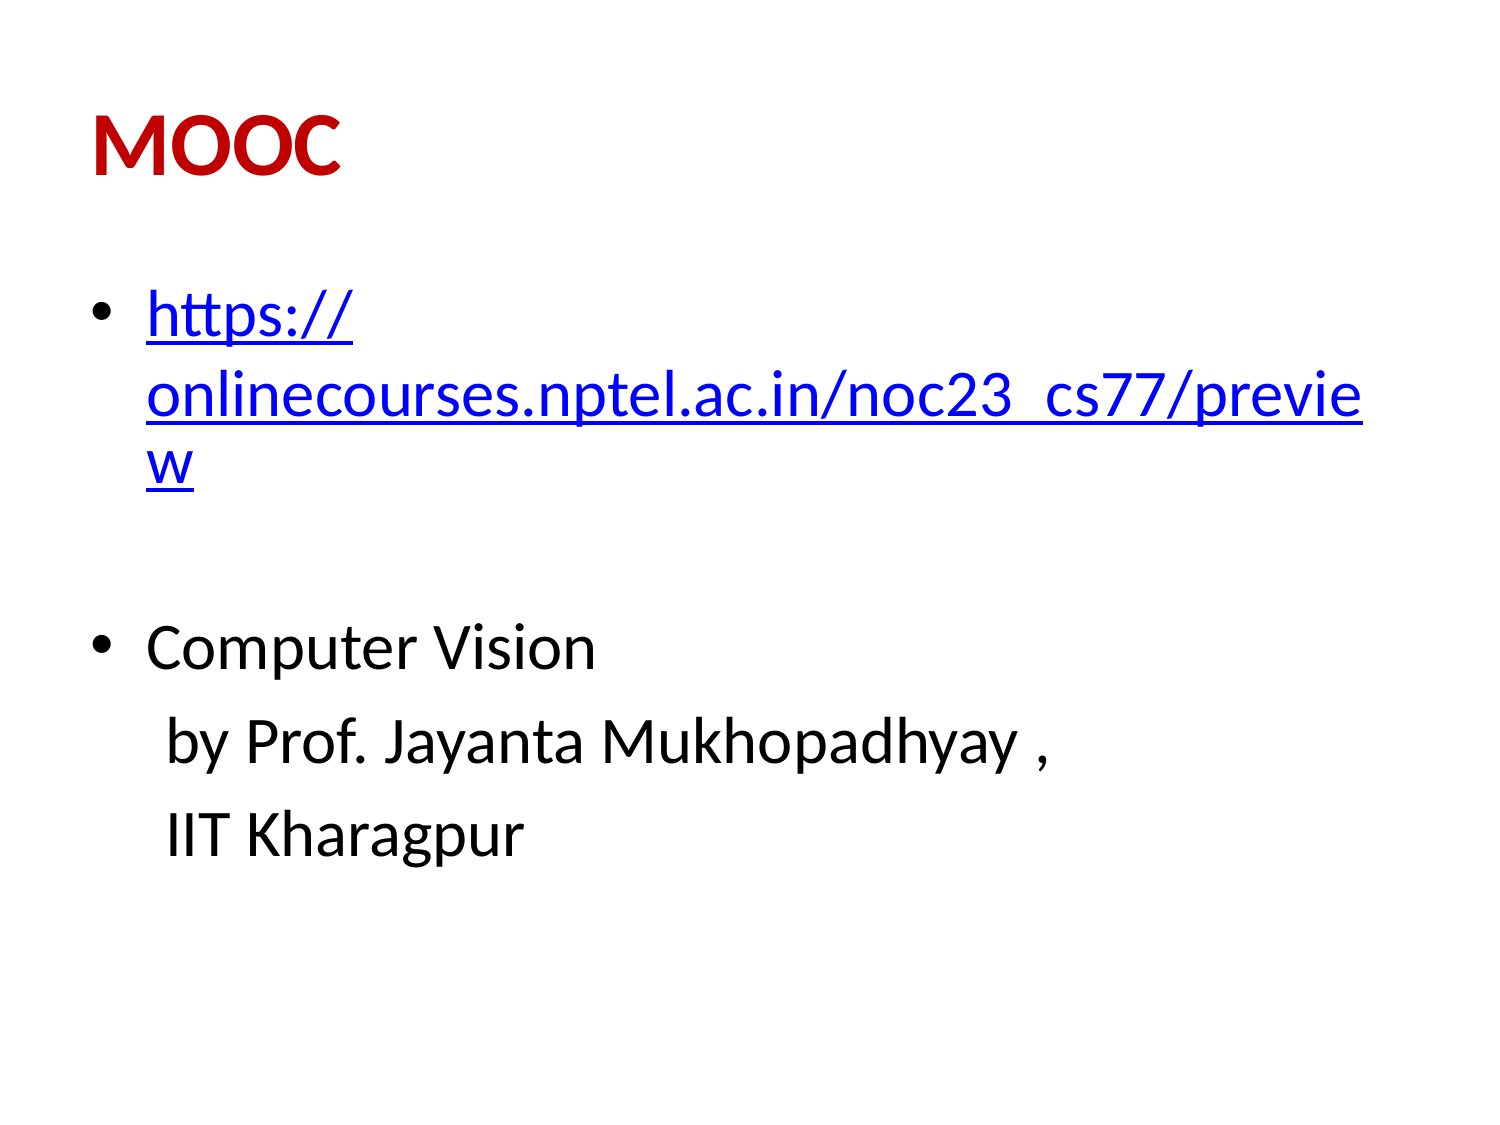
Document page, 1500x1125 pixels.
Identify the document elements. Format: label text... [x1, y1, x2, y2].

list https://onlinecourses.nptel.ac.in/noc23_cs77/preview Computer Vision by Prof. Jayanta Mukhopadhyay , IIT Kharagpur [75, 262, 1425, 1005]
title MOOC [75, 45, 1425, 233]
